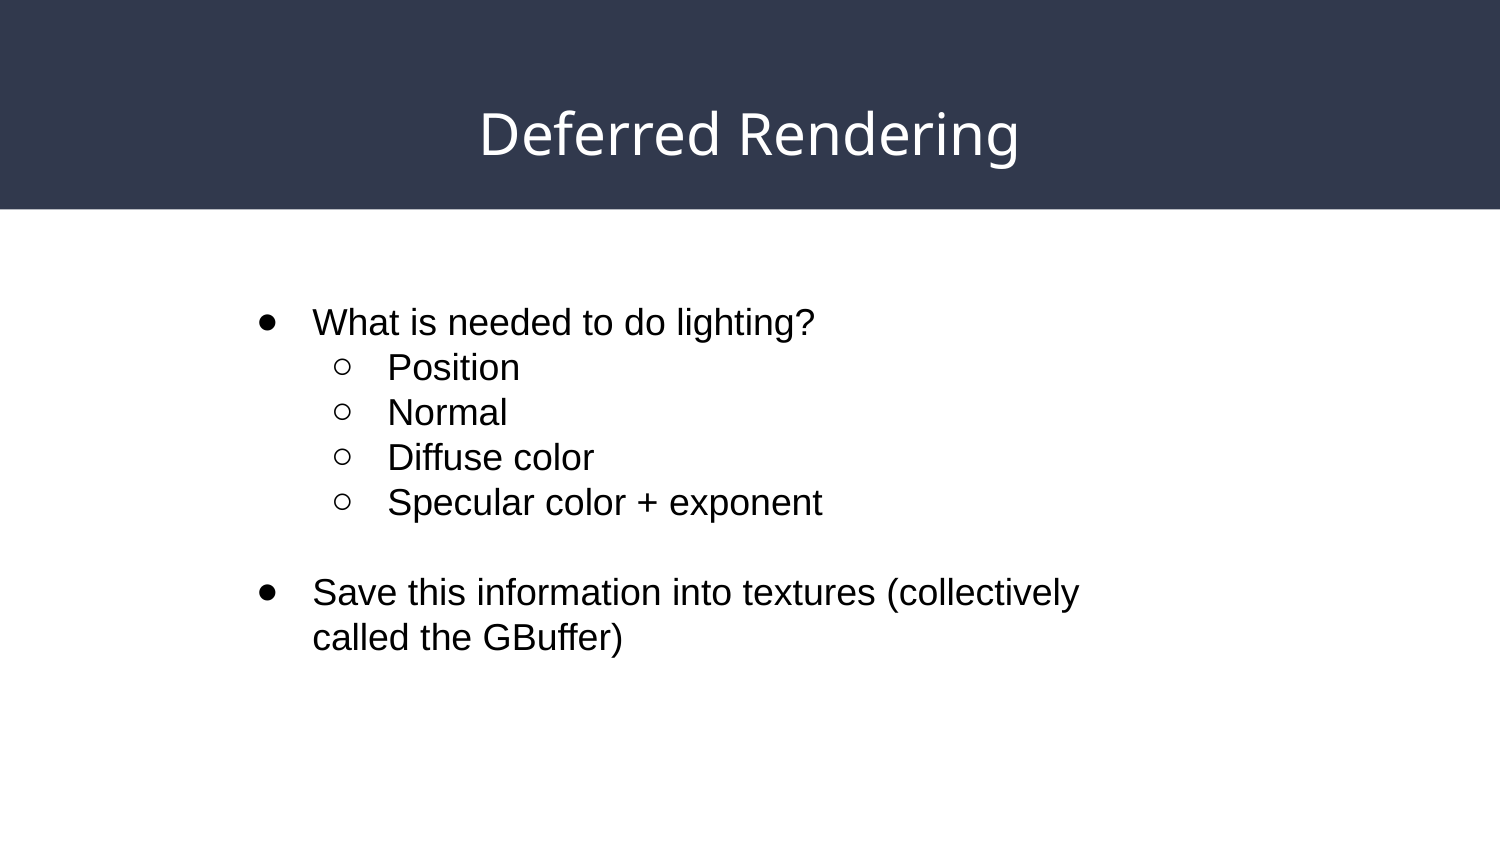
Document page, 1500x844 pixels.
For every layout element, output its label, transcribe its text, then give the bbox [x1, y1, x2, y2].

text_box What is needed to do lighting? Position Normal Diffuse color Specular color + exponent Save this information into textures (collectively called the GBuffer) [222, 282, 1175, 718]
title Deferred Rendering [51, 82, 1449, 185]
